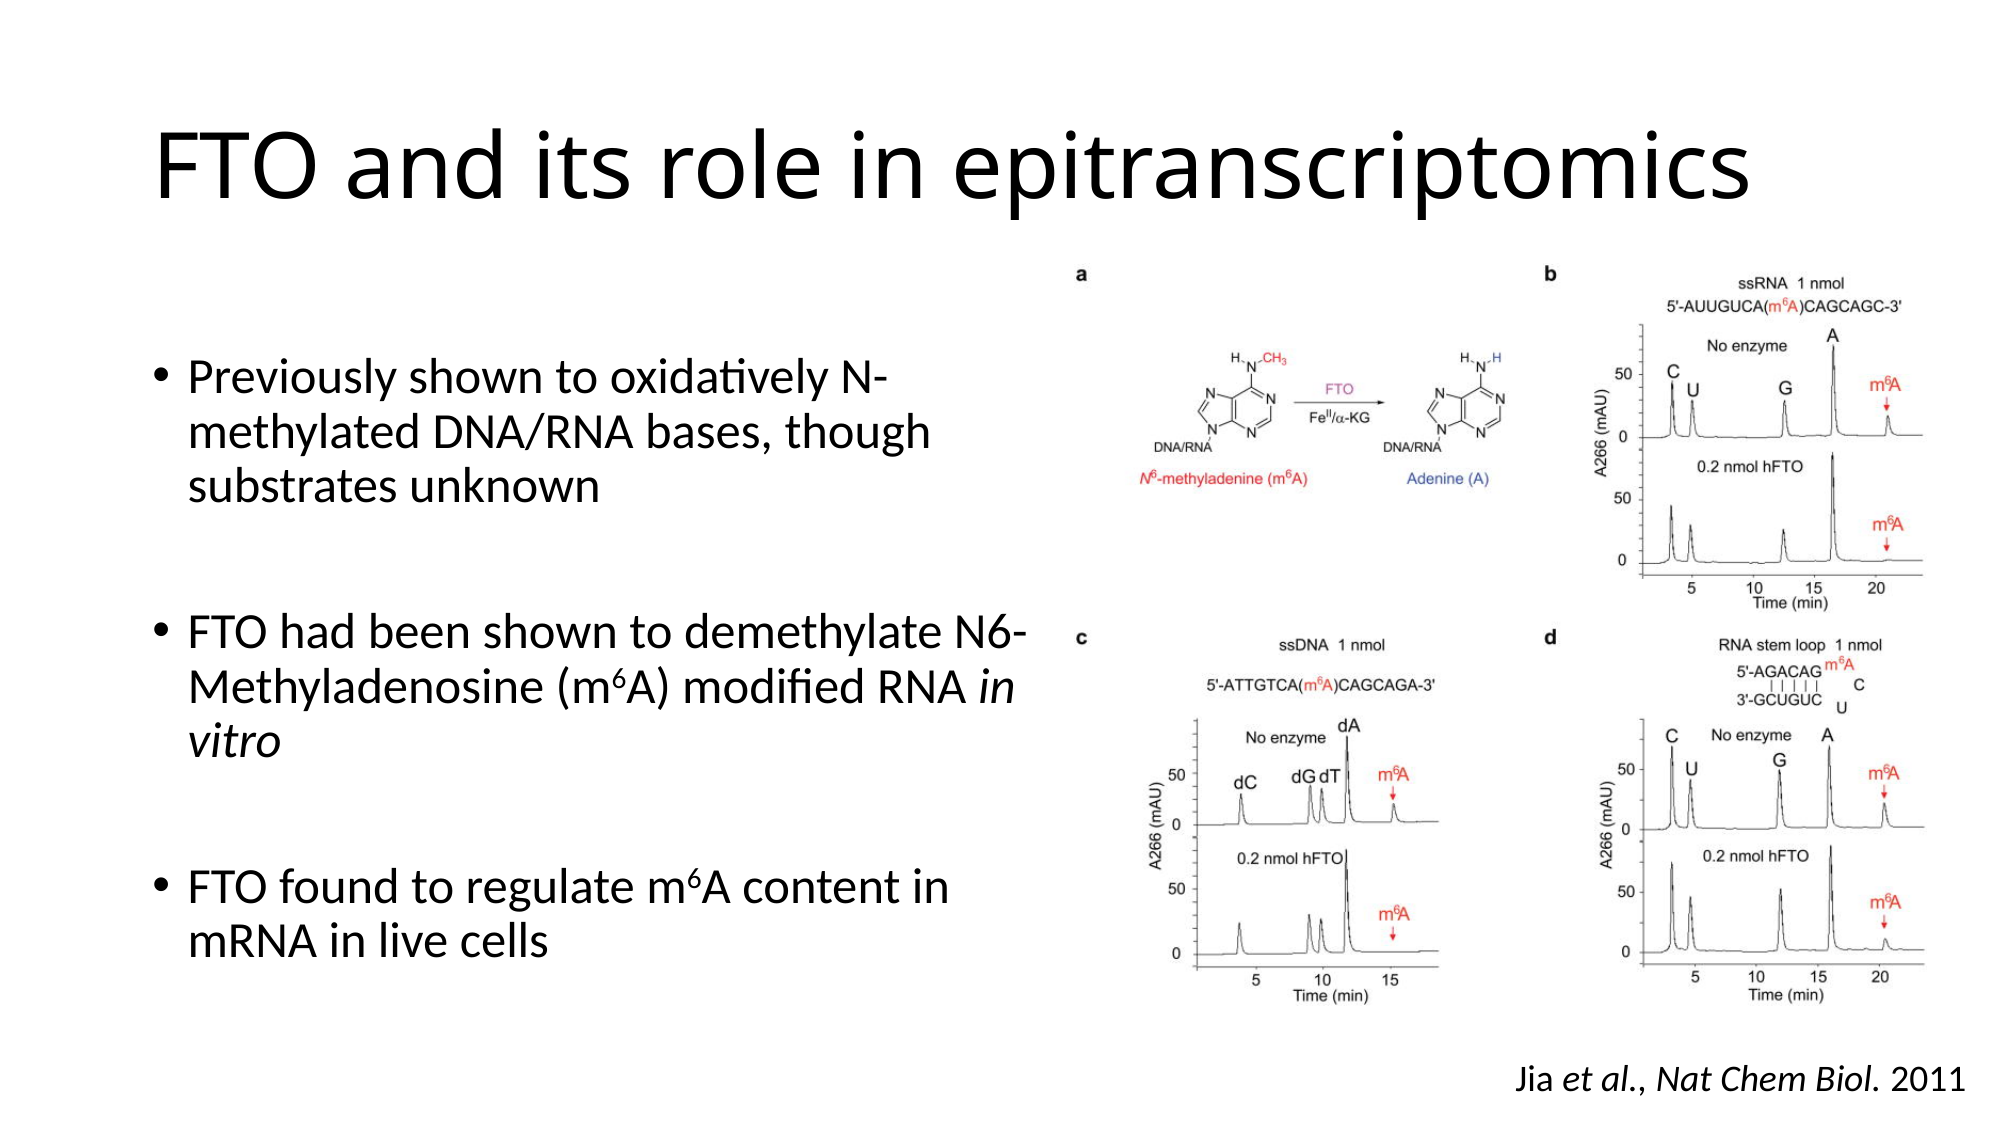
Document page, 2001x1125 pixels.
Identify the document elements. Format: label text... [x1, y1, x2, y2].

list Previously shown to oxidatively N-methylated DNA/RNA bases, though substrates unknown FTO had been shown to demethylate N6-Methyladenosine (m6A) modified RNA in vitro FTO found to regulate m6A content in mRNA in live cells [137, 263, 1047, 978]
text_box Jia et al., Nat Chem Biol. 2011 [1500, 1046, 2000, 1107]
title FTO and its role in epitranscriptomics [137, 59, 1863, 278]
picture [1074, 263, 1927, 1007]
